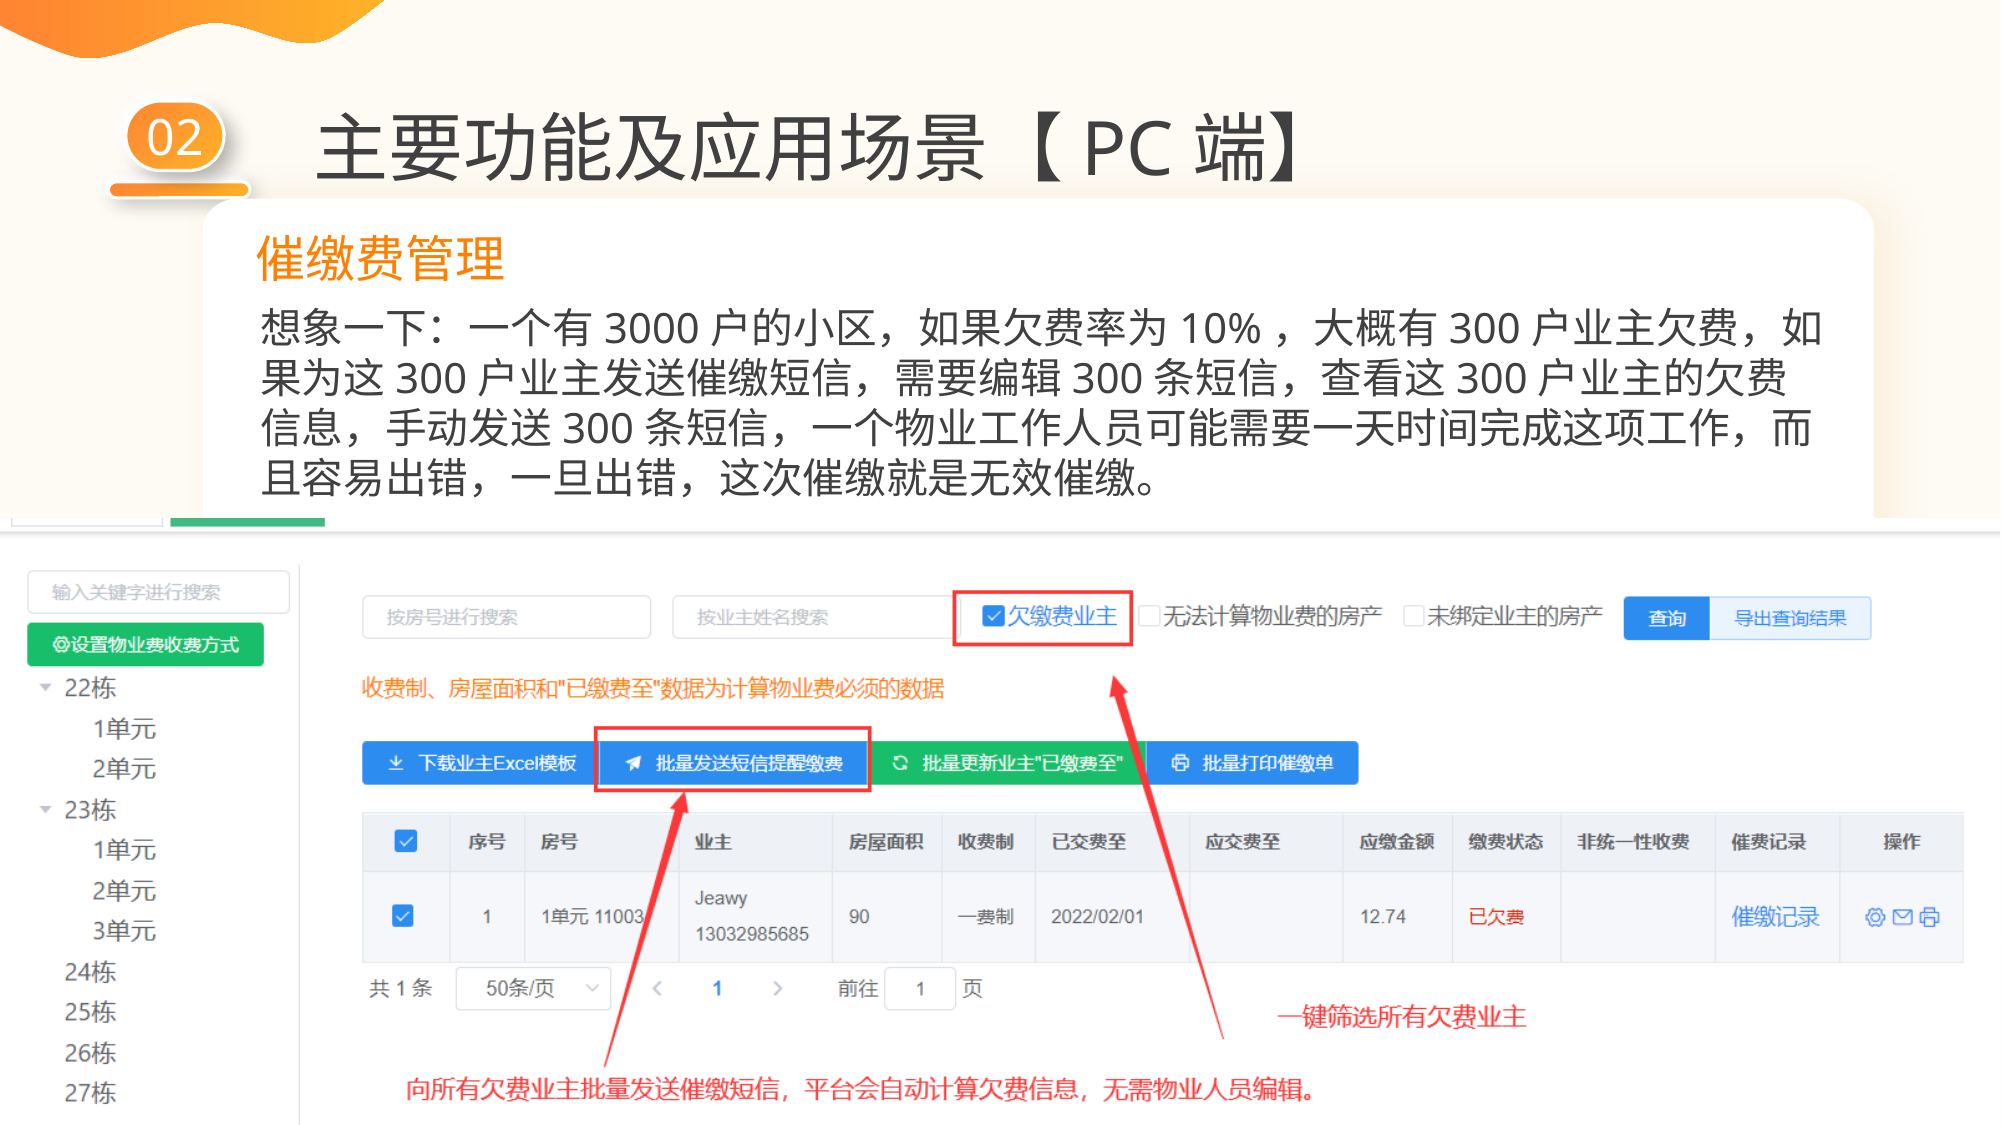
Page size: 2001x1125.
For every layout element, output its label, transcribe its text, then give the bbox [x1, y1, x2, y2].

text_box 想象一下：一个有3000户的小区，如果欠费率为10%，大概有300户业主欠费，如果为这300户业主发送催缴短信，需要编辑300条短信，查看这300户业主的欠费信息，手动发送300条短信，一个物业工作人员可能需要一天时间完成这项工作，而且容易出错，一旦出错，这次催缴就是无效催缴。 [260, 302, 1827, 503]
text_box [201, 197, 1876, 518]
title 主要功能及应用场景【PC端】 [313, 110, 1507, 275]
picture [0, 518, 2000, 1125]
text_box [125, 100, 224, 171]
text_box 催缴费管理 [255, 227, 671, 288]
